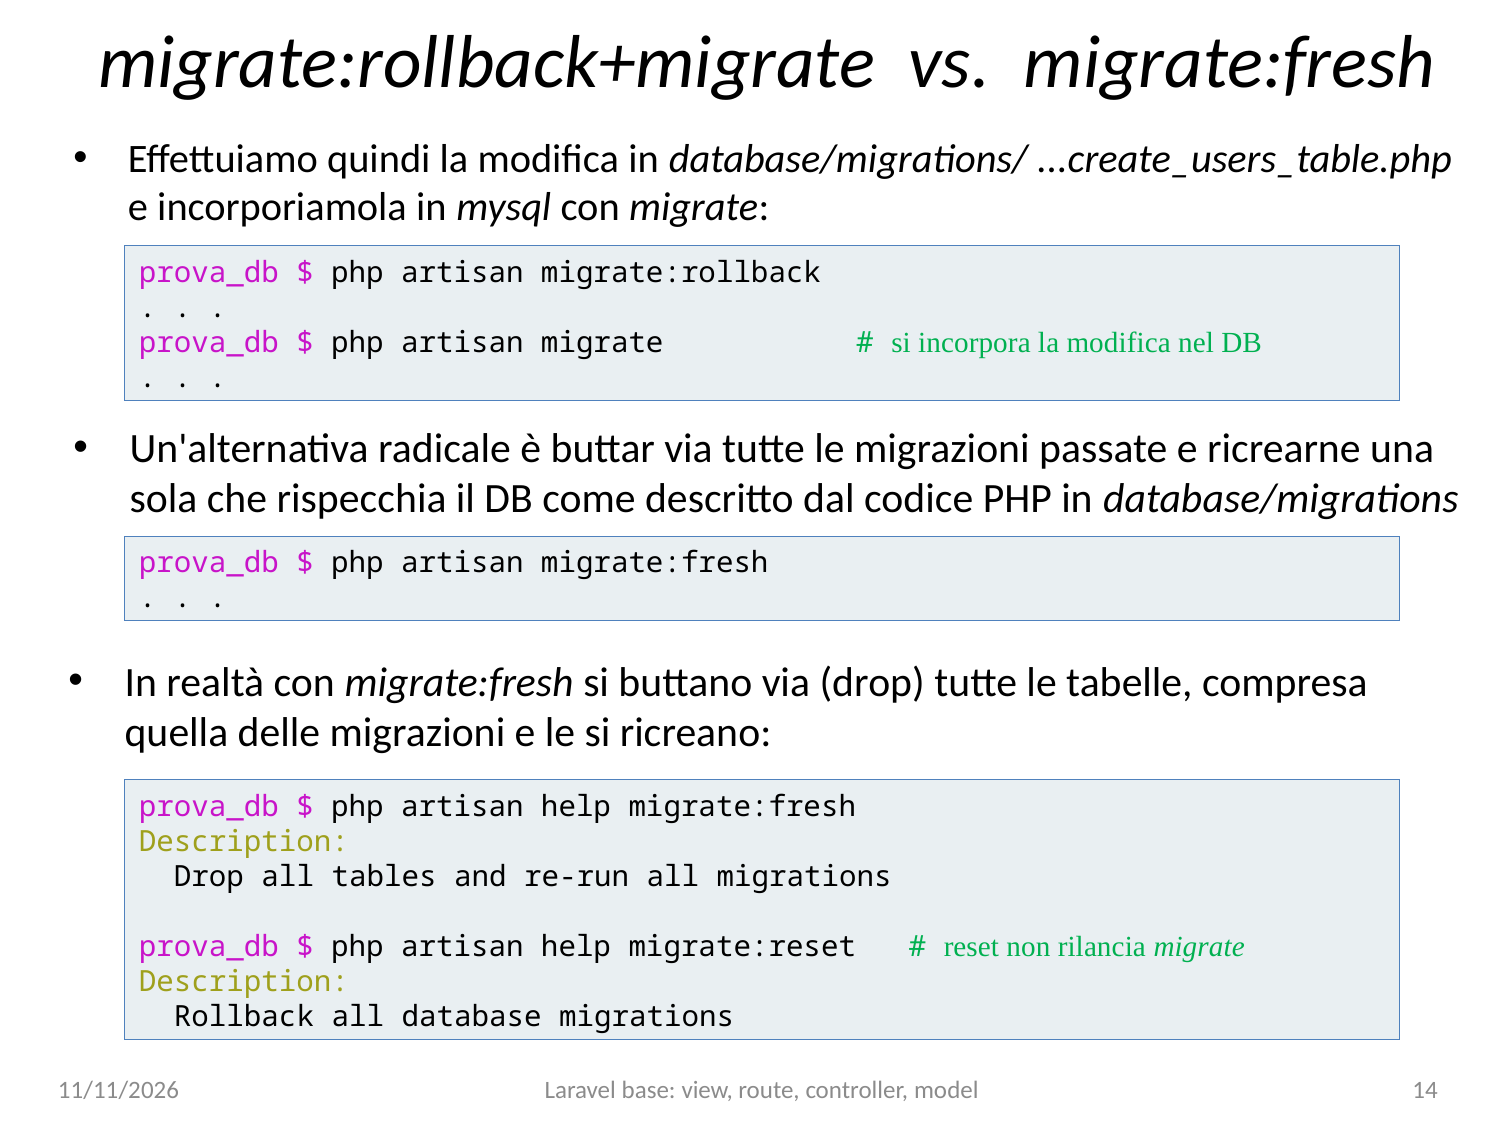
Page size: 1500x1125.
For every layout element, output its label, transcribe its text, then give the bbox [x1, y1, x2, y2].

text_box Un'alternativa radicale è buttar via tutte le migrazioni passate e ricrearne una sola che rispecchia il DB come descritto dal codice PHP in database/migrations [58, 413, 1476, 531]
text_box prova_db $ php artisan migrate:rollback . . . prova_db $ php artisan migrate # si incorpora la modifica nel DB . . . [124, 251, 1400, 401]
title migrate:rollback+migrate vs. migrate:fresh [66, 20, 1468, 95]
footer Laravel base: view, route, controller, model [524, 1058, 1000, 1119]
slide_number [42, 1058, 393, 1119]
slide_number 14 [1103, 1058, 1453, 1119]
text_box prova_db $ php artisan help migrate:fresh Description: Drop all tables and re-run all migrations prova_db $ php artisan help migrate:reset # reset non rilancia migrate Description: Rollback all database migrations [124, 779, 1400, 1040]
text_box prova_db $ php artisan migrate:fresh . . . [124, 536, 1400, 621]
text_box In realtà con migrate:fresh si buttano via (drop) tutte le tabelle, compresa quella delle migrazioni e le si ricreano: [53, 647, 1471, 795]
text_box Effettuiamo quindi la modifica in database/migrations/ ...create_users_table.php e incorporiamola in mysql con migrate: [58, 124, 1476, 251]
